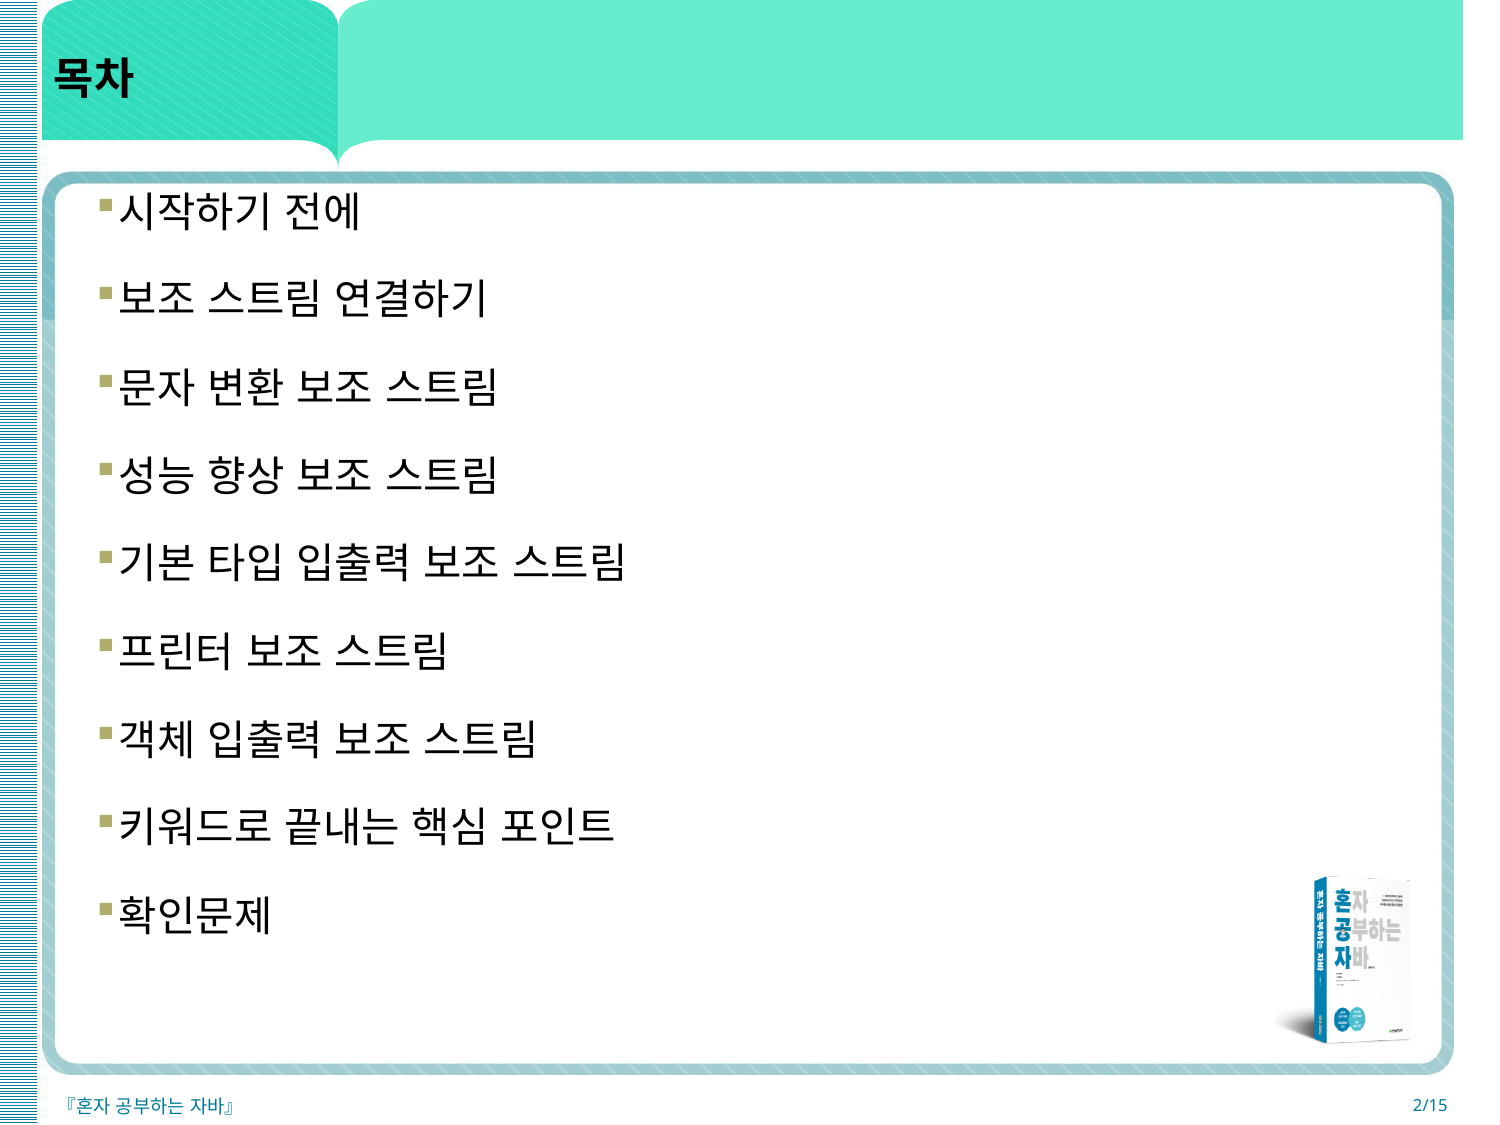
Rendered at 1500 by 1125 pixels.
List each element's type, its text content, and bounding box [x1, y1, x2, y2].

picture [42, 0, 1463, 152]
picture [68, 1097, 75, 1110]
list 시작하기 전에 보조 스트림 연결하기 문자 변환 보조 스트림 성능 향상 보조 스트림 기본 타입 입출력 보조 스트림 프린터 보조 스트림 객체 입출력 보조 스트림 키워드로 끝내는 핵심 포인트 확인문제 [37, 152, 1463, 1091]
picture [116, 1102, 131, 1107]
title 목차 [39, 42, 1280, 138]
picture [1243, 797, 1488, 1122]
picture [225, 1102, 232, 1115]
